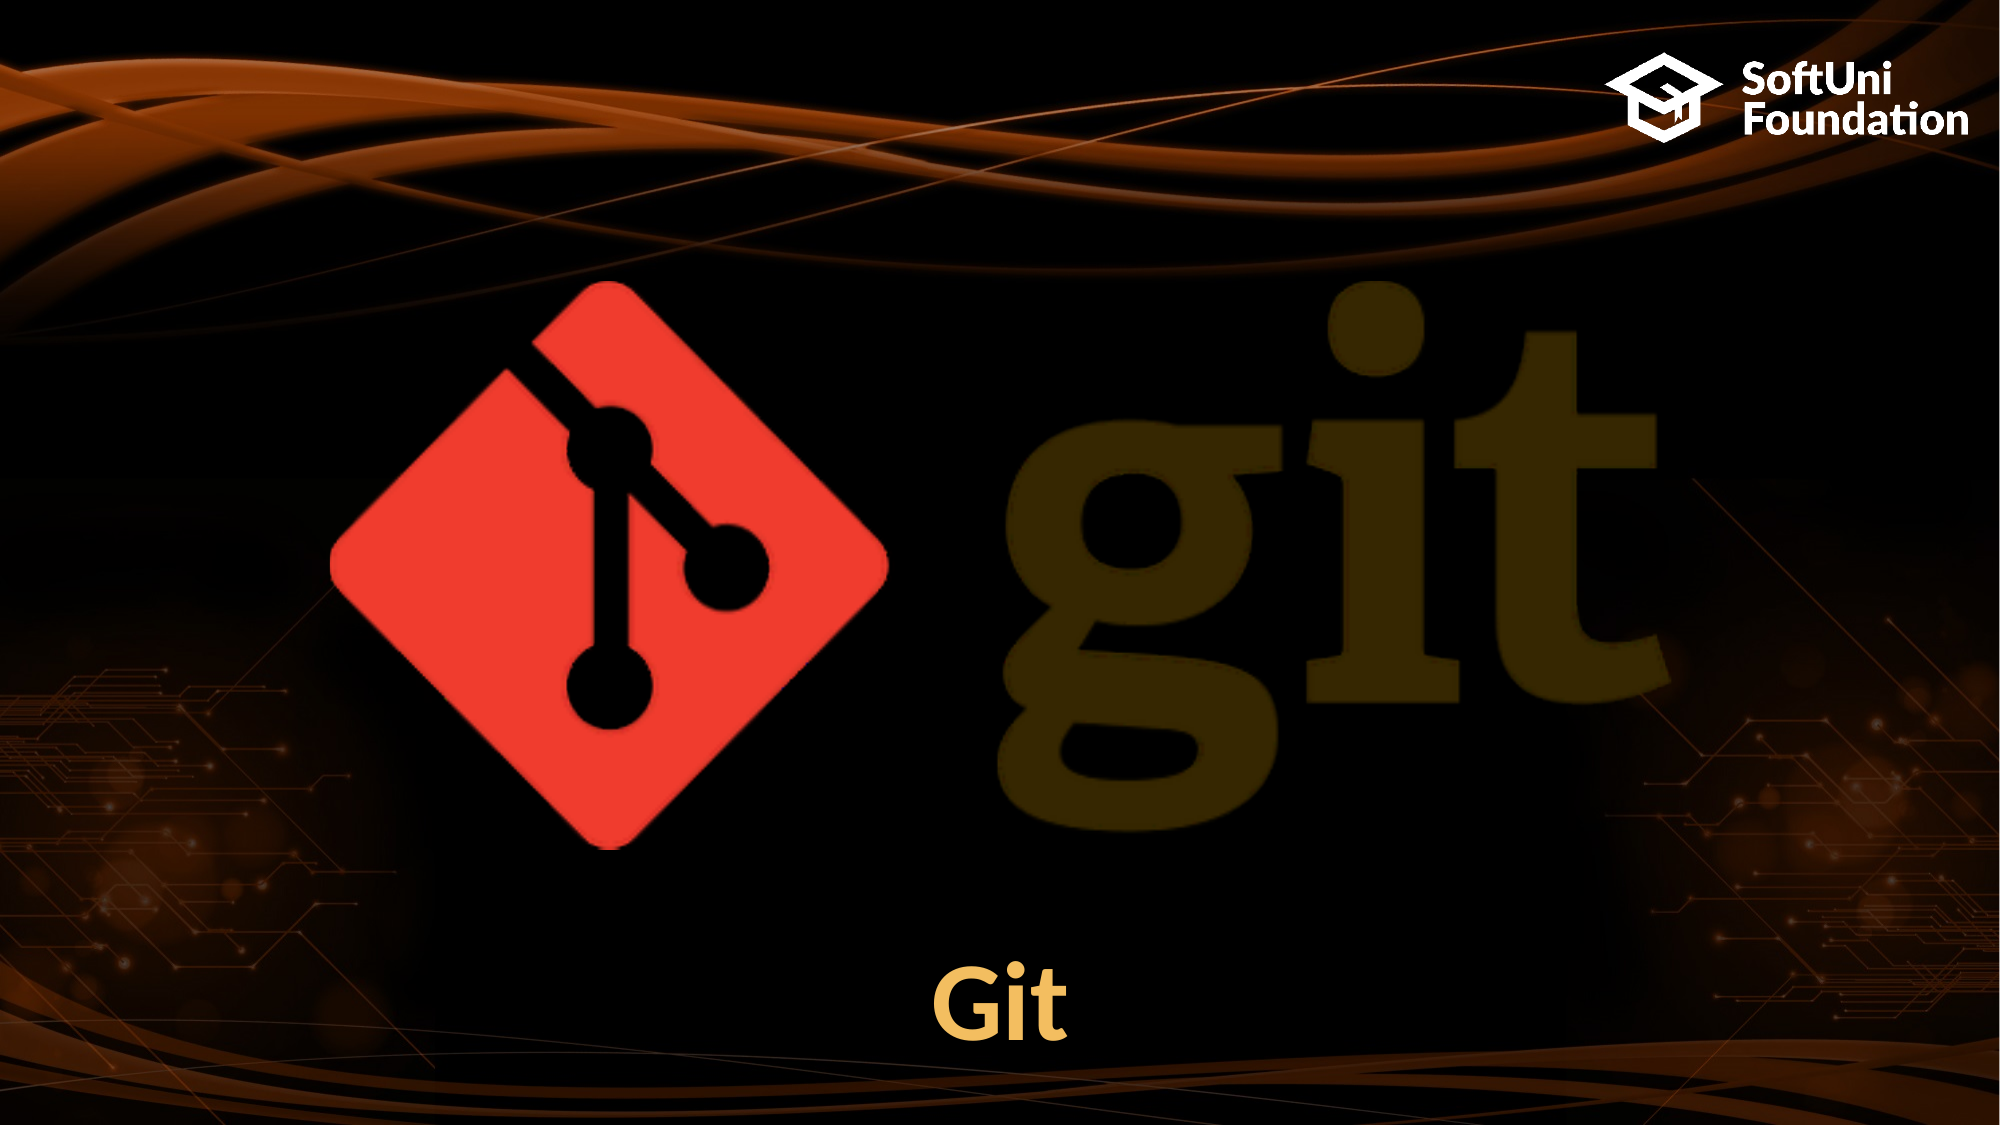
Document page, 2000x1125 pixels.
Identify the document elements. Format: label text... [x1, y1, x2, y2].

picture [0, 0, 2000, 1125]
title Git [334, 936, 1668, 1071]
